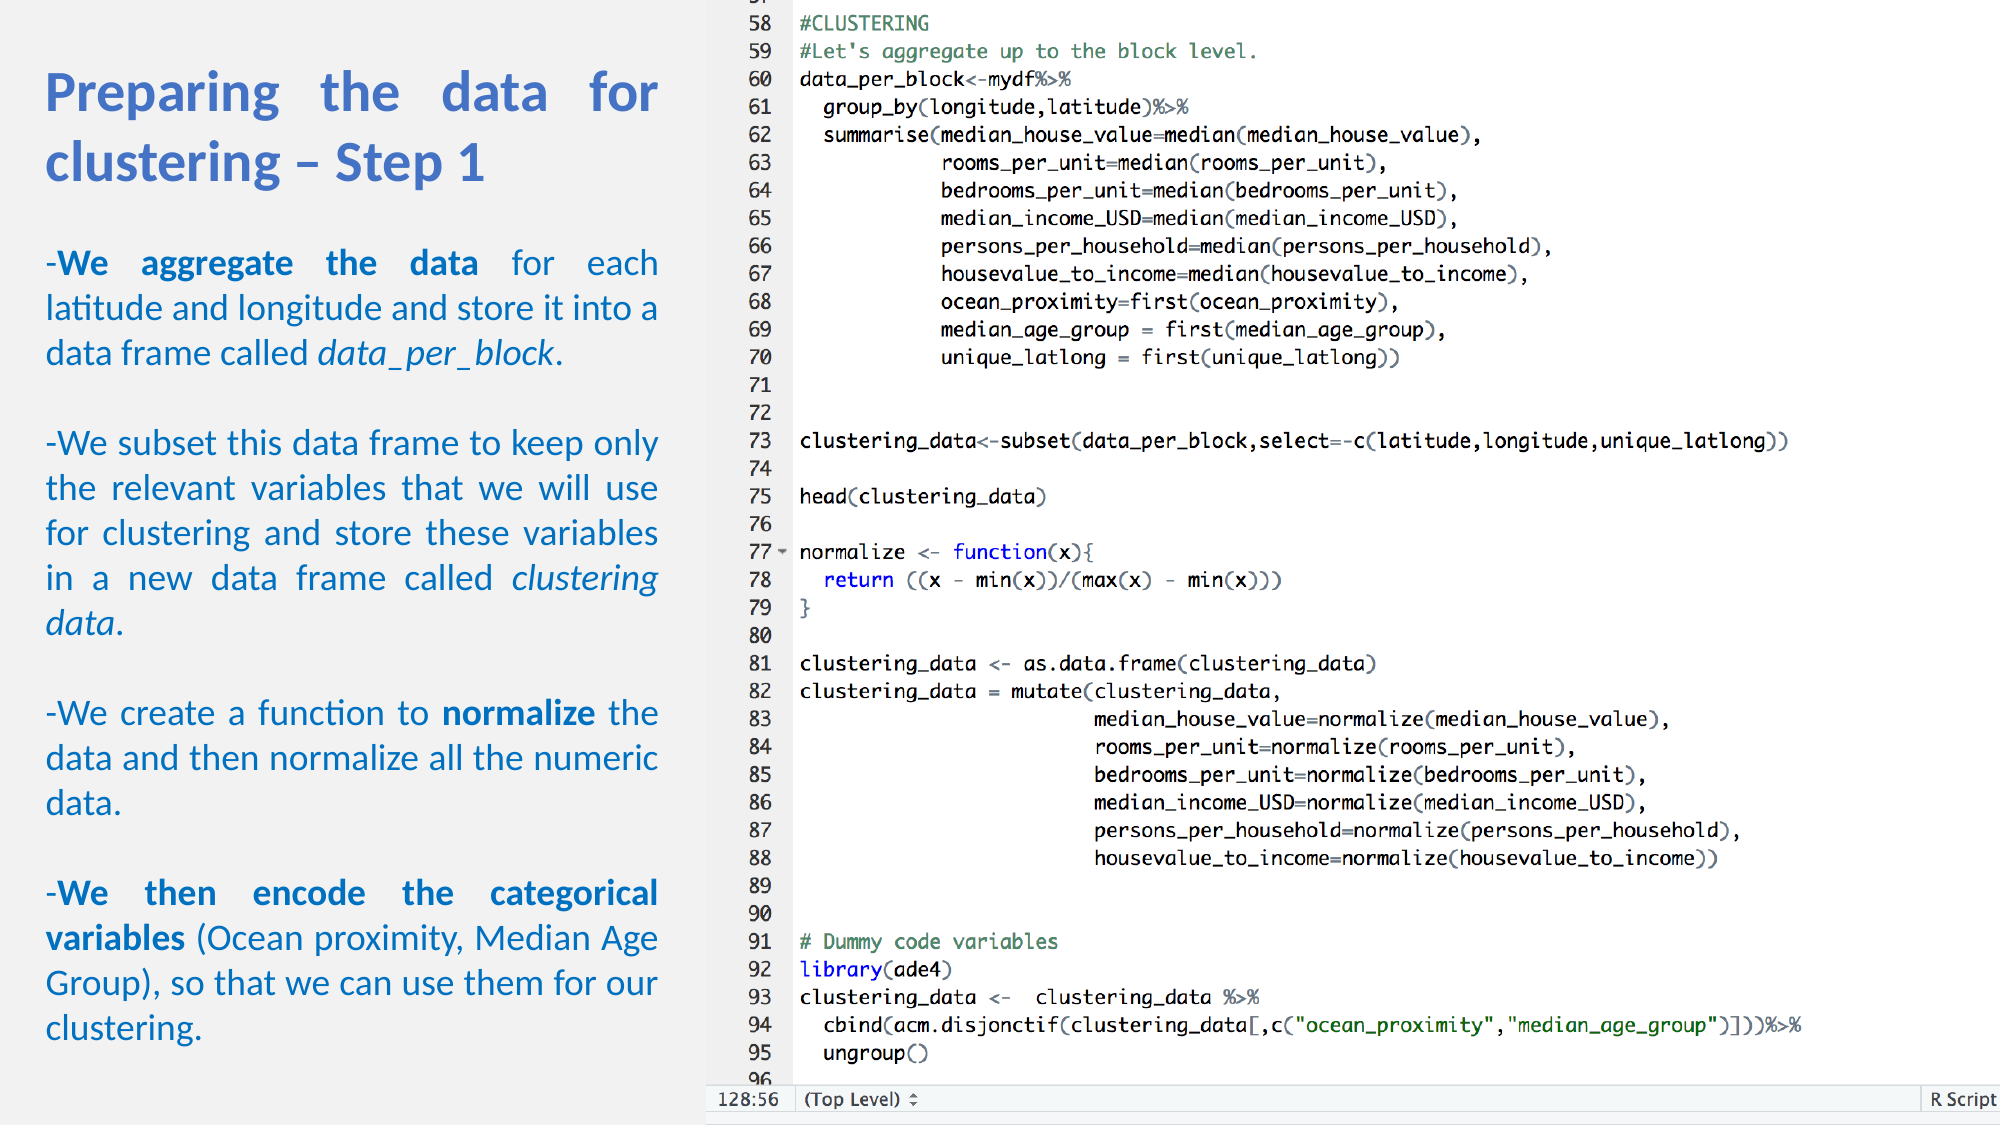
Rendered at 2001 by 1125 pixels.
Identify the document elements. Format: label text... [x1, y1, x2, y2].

picture [706, 0, 2000, 1125]
text_box Preparing the data for clustering – Step 1 -We aggregate the data for each latitude and longitude and store it into a data frame called data_per_block. -We subset this data frame to keep only the relevant variables that we will use for clustering and store these variables in a new data frame called clustering data. -We create a function to normalize the data and then normalize all the numeric data. -We then encode the categorical variables (Ocean proximity, Median Age Group), so that we can use them for our clustering. [30, 45, 674, 1101]
